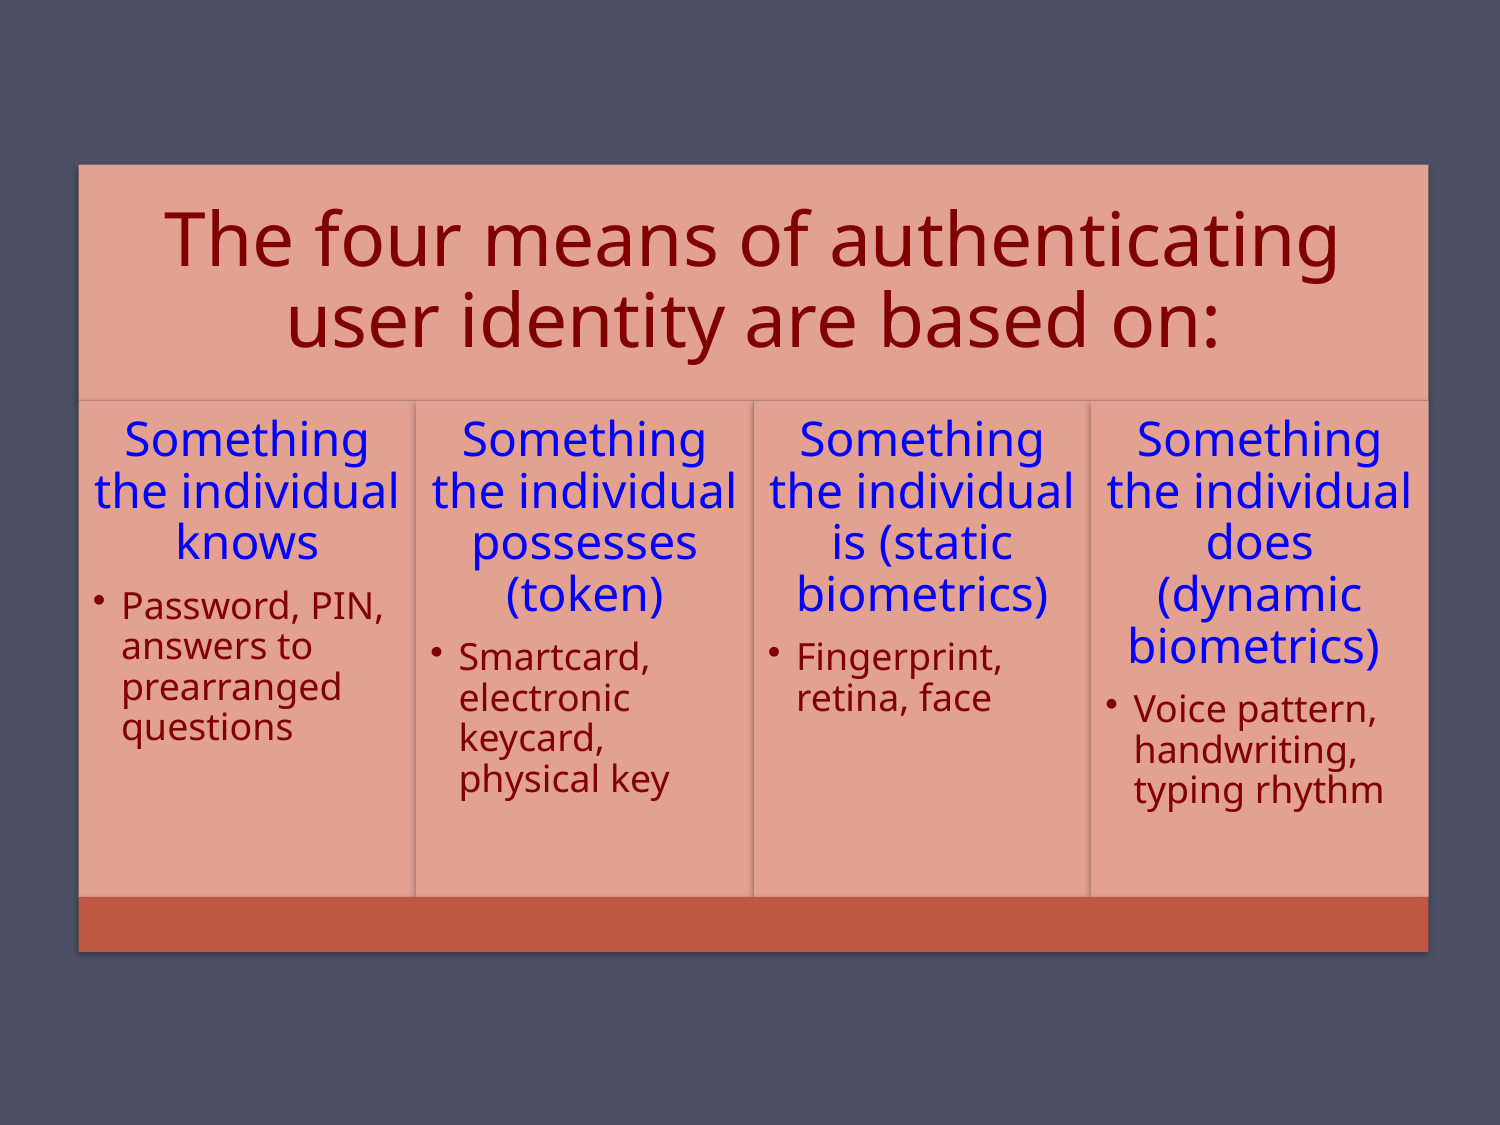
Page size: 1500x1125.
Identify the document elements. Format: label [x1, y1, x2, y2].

list [78, 164, 1429, 953]
